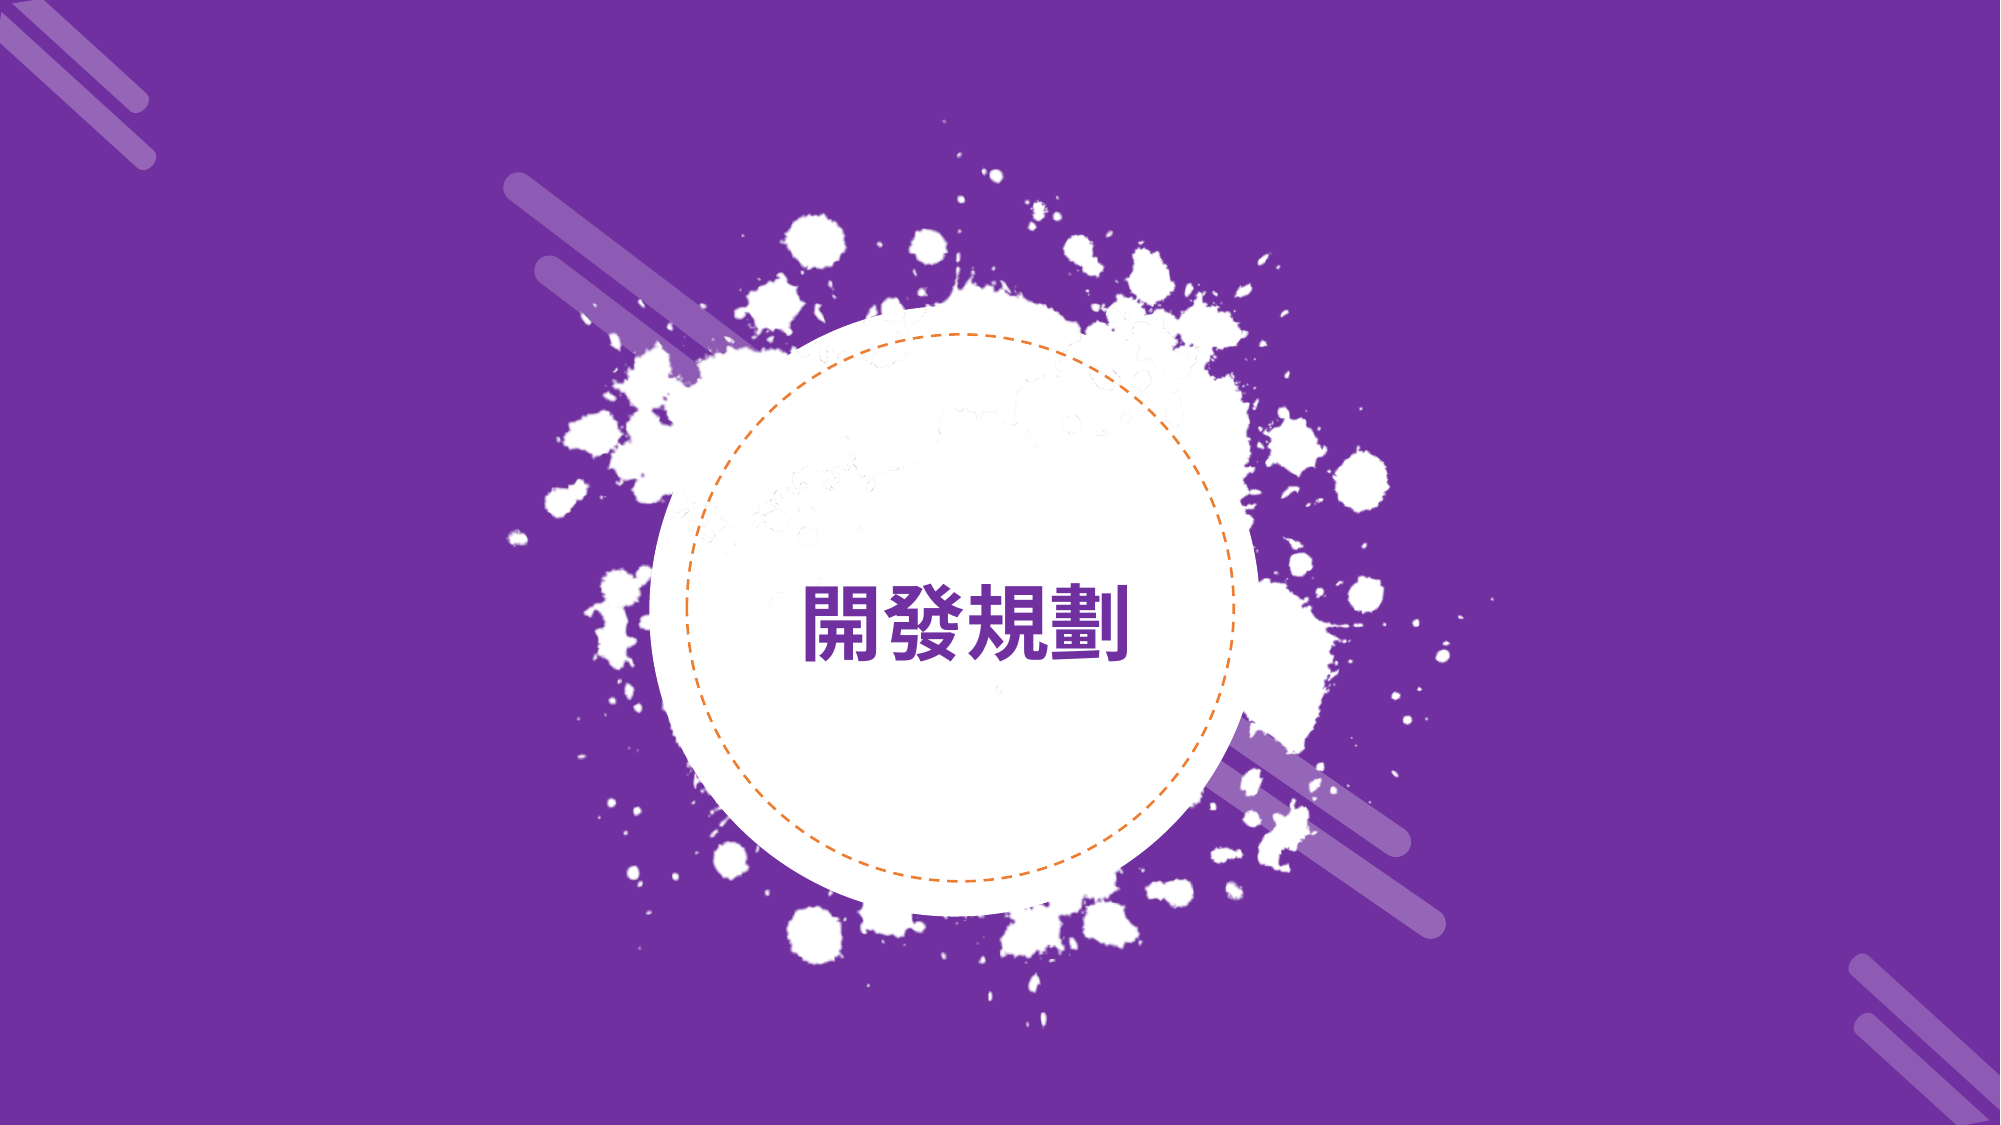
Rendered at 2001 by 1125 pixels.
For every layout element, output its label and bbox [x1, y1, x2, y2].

picture [430, 5, 1603, 1078]
